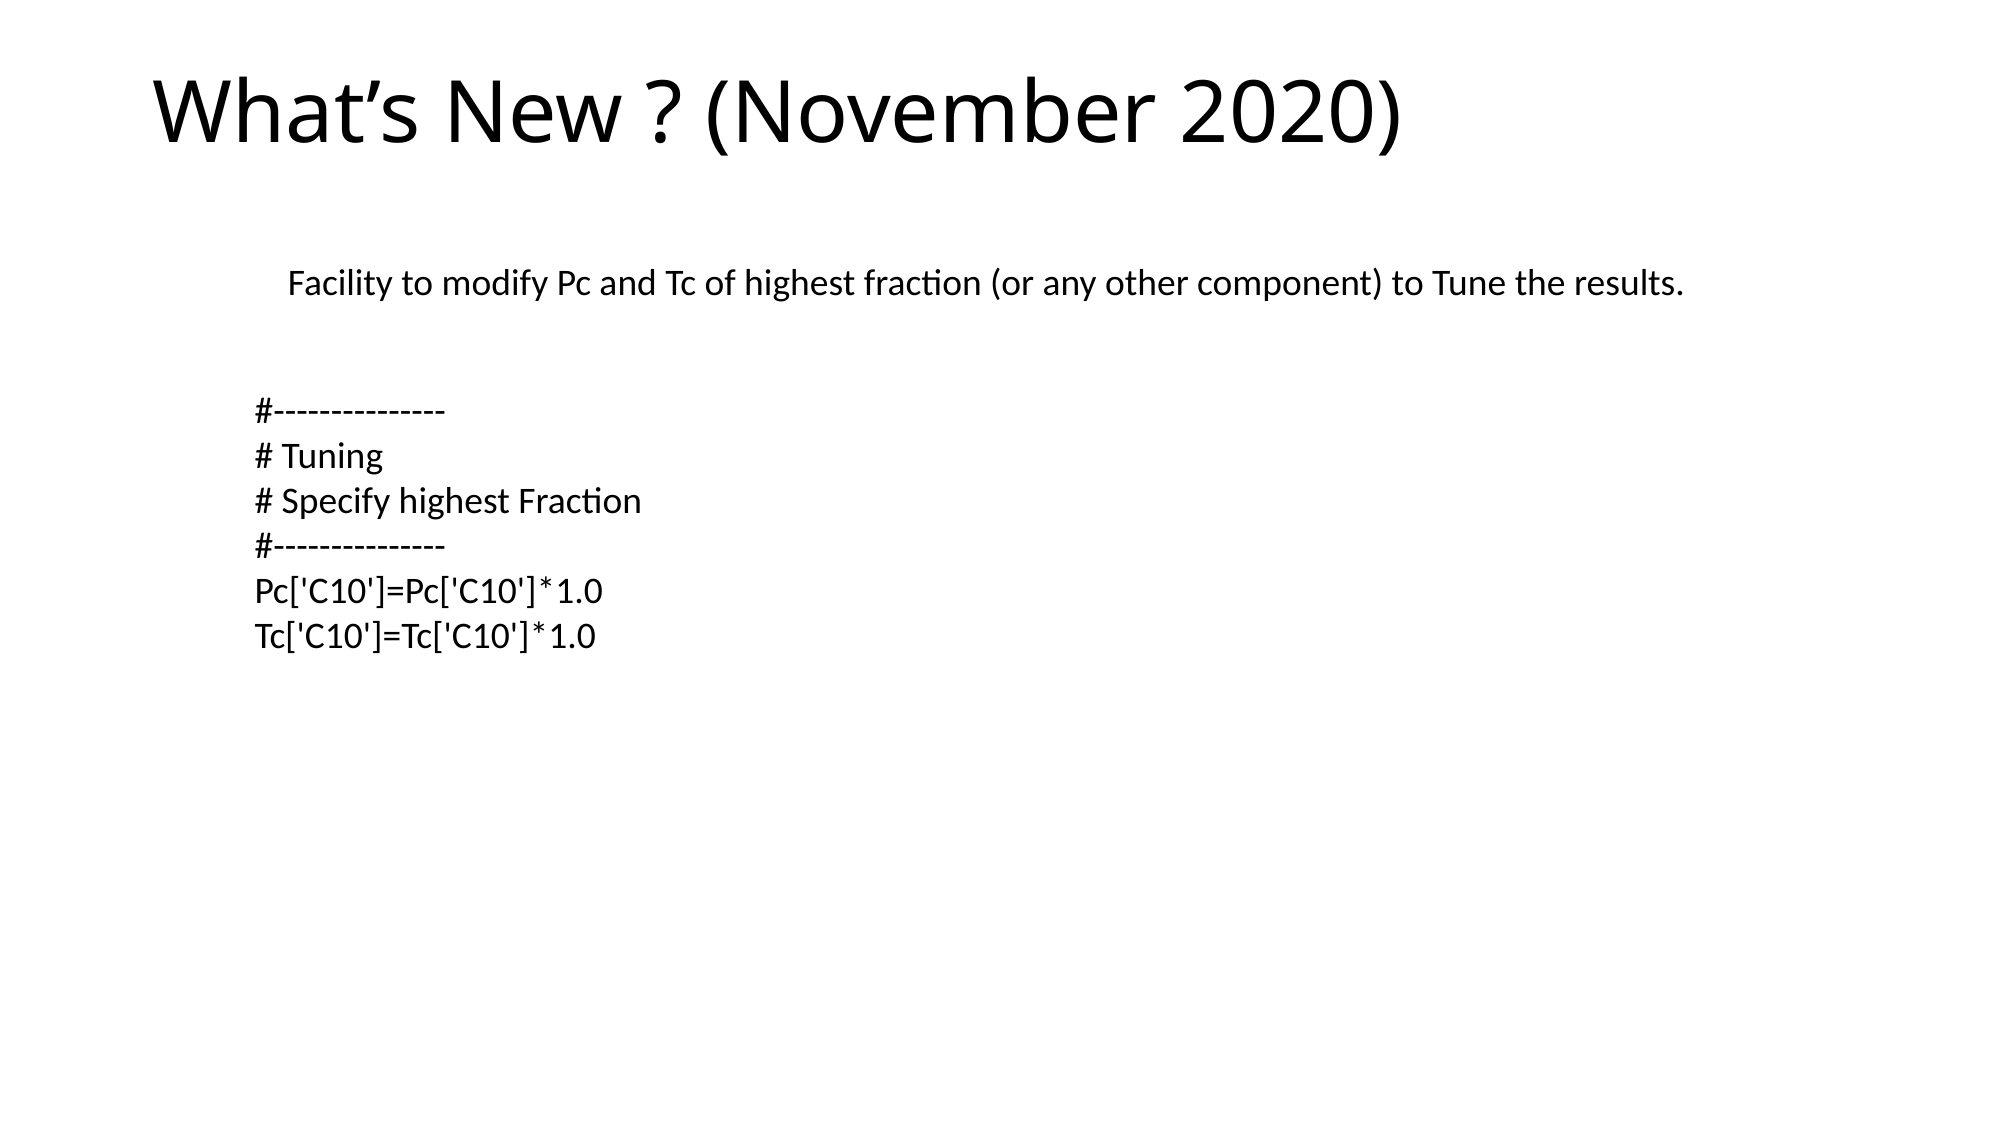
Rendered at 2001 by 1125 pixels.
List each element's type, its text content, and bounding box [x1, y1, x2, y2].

text_box Facility to modify Pc and Tc of highest fraction (or any other component) to Tune the results. [273, 250, 1702, 311]
title What’s New ? (November 2020) [137, 59, 1510, 169]
text_box #--------------- # Tuning # Specify highest Fraction #--------------- Pc['C10']=Pc['C10']*1.0 Tc['C10']=Tc['C10']*1.0 [239, 378, 1240, 664]
